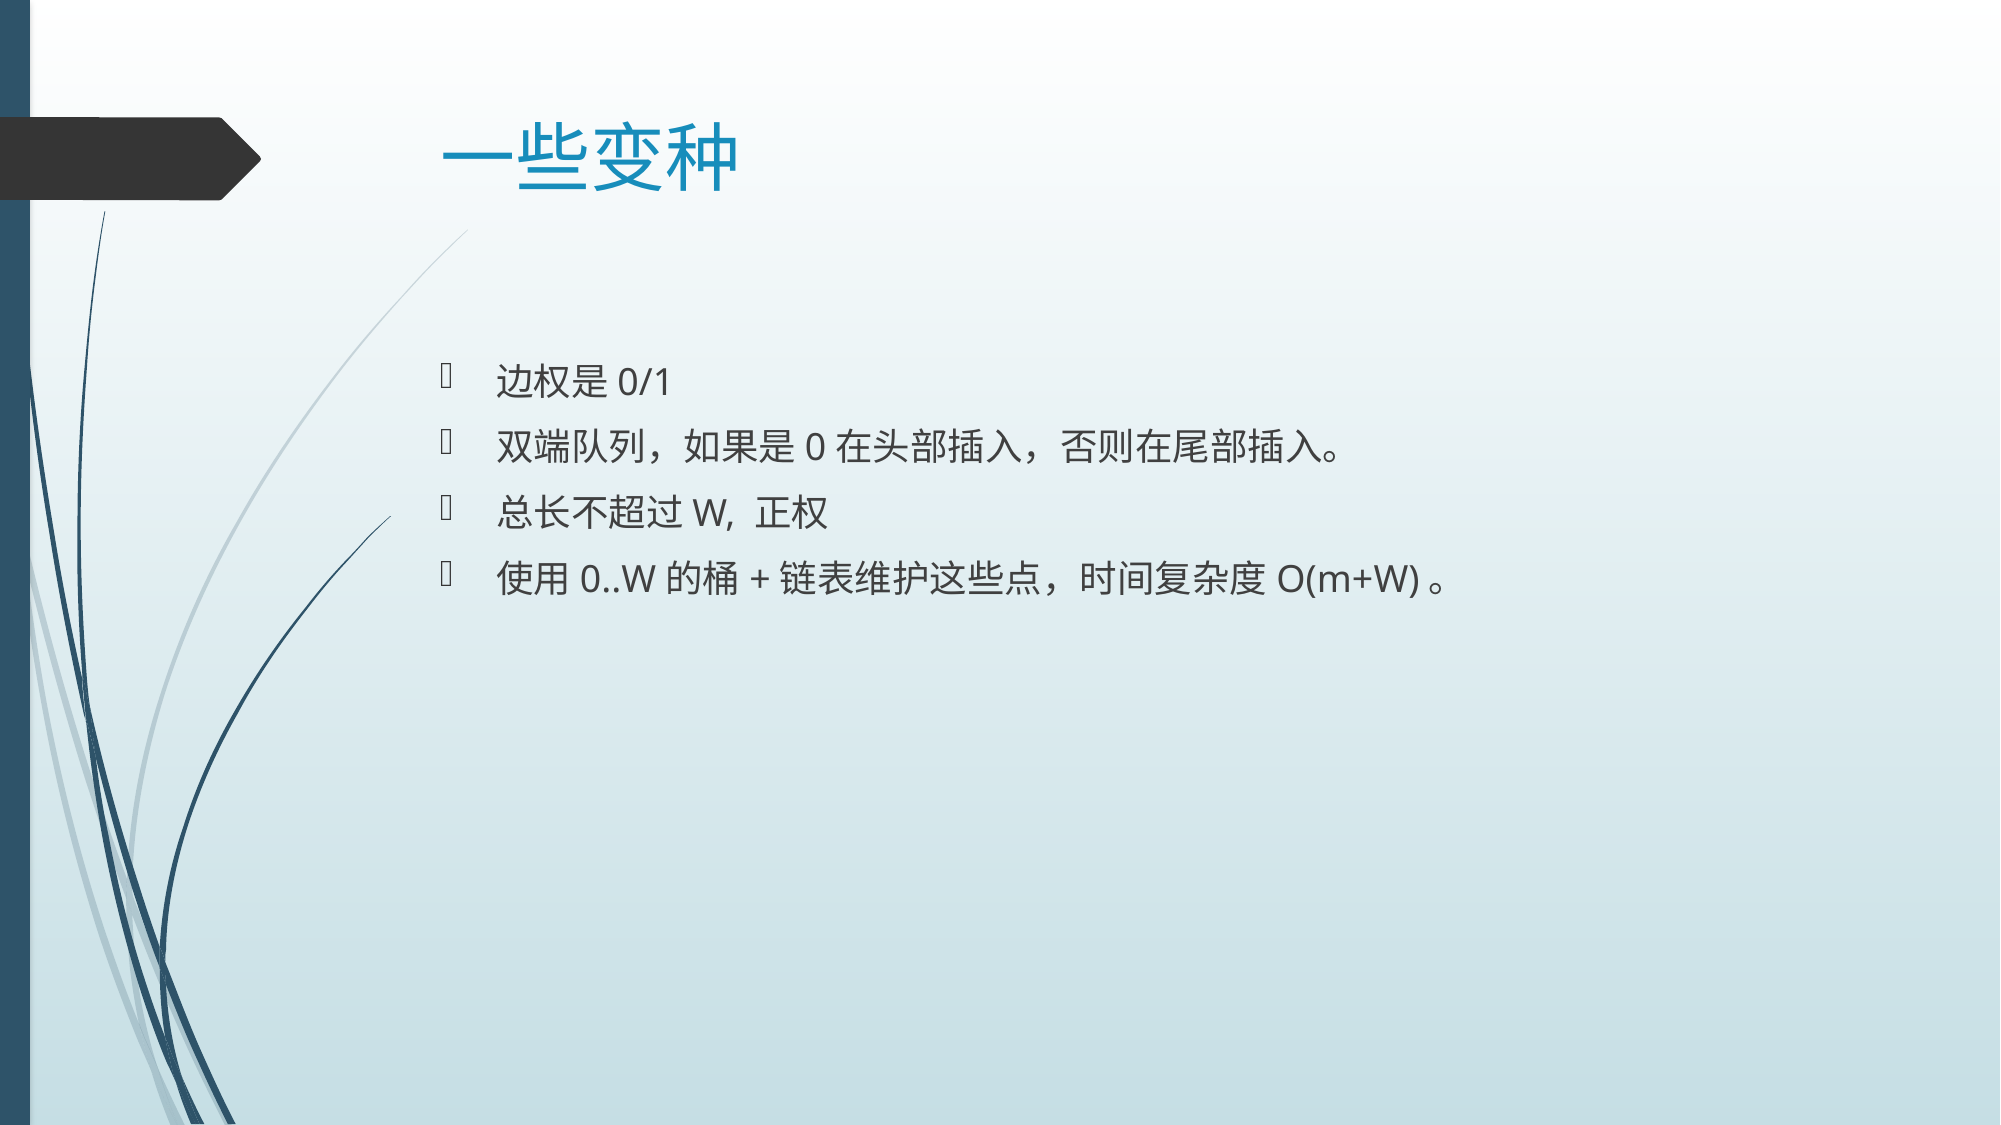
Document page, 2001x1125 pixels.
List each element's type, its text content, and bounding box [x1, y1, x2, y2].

title 一些变种 [425, 102, 1888, 313]
list 边权是0/1 双端队列，如果是0在头部插入，否则在尾部插入。 总长不超过W, 正权 使用0..W的桶+链表维护这些点，时间复杂度O(m+W)。 [424, 350, 1888, 970]
